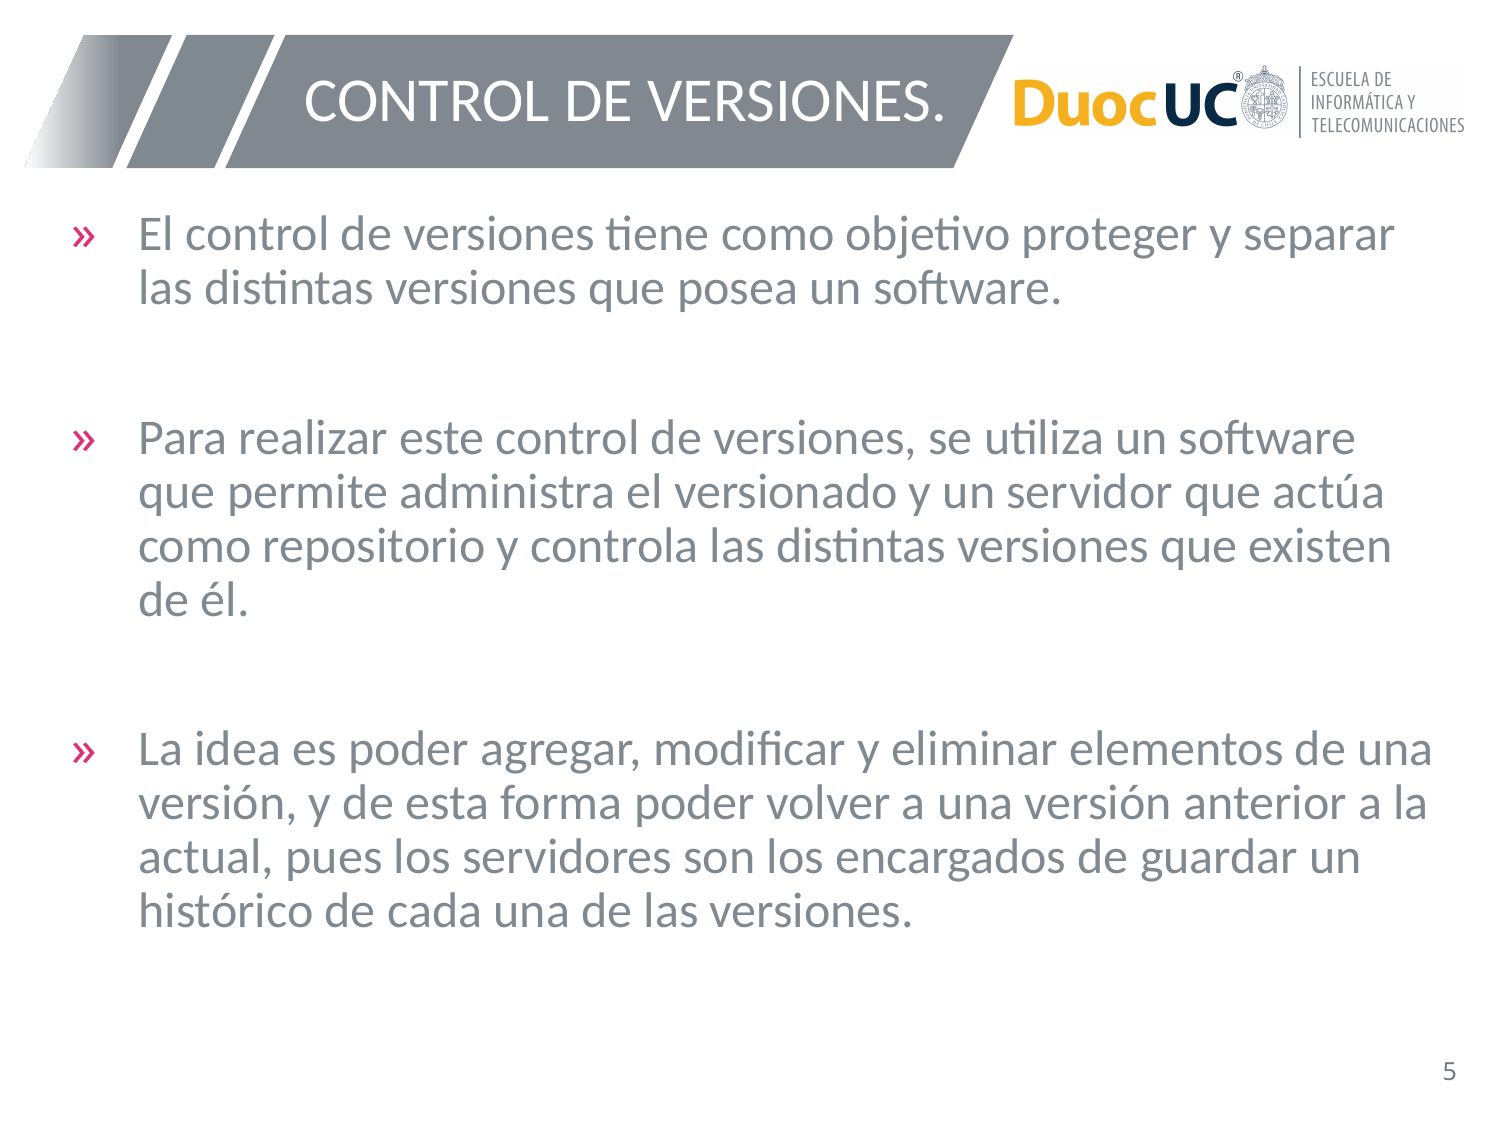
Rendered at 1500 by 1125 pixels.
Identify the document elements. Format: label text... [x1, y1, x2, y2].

picture [1013, 63, 1465, 140]
title CONTROL DE VERSIONES. [289, 34, 993, 169]
list El control de versiones tiene como objetivo proteger y separar las distintas versiones que posea un software. Para realizar este control de versiones, se utiliza un software que permite administra el versionado y un servidor que actúa como repositorio y controla las distintas versiones que existen de él. La idea es poder agregar, modificar y eliminar elementos de una versión, y de esta forma poder volver a una versión anterior a la actual, pues los servidores son los encargados de guardar un histórico de cada una de las versiones. [48, 199, 1452, 1043]
